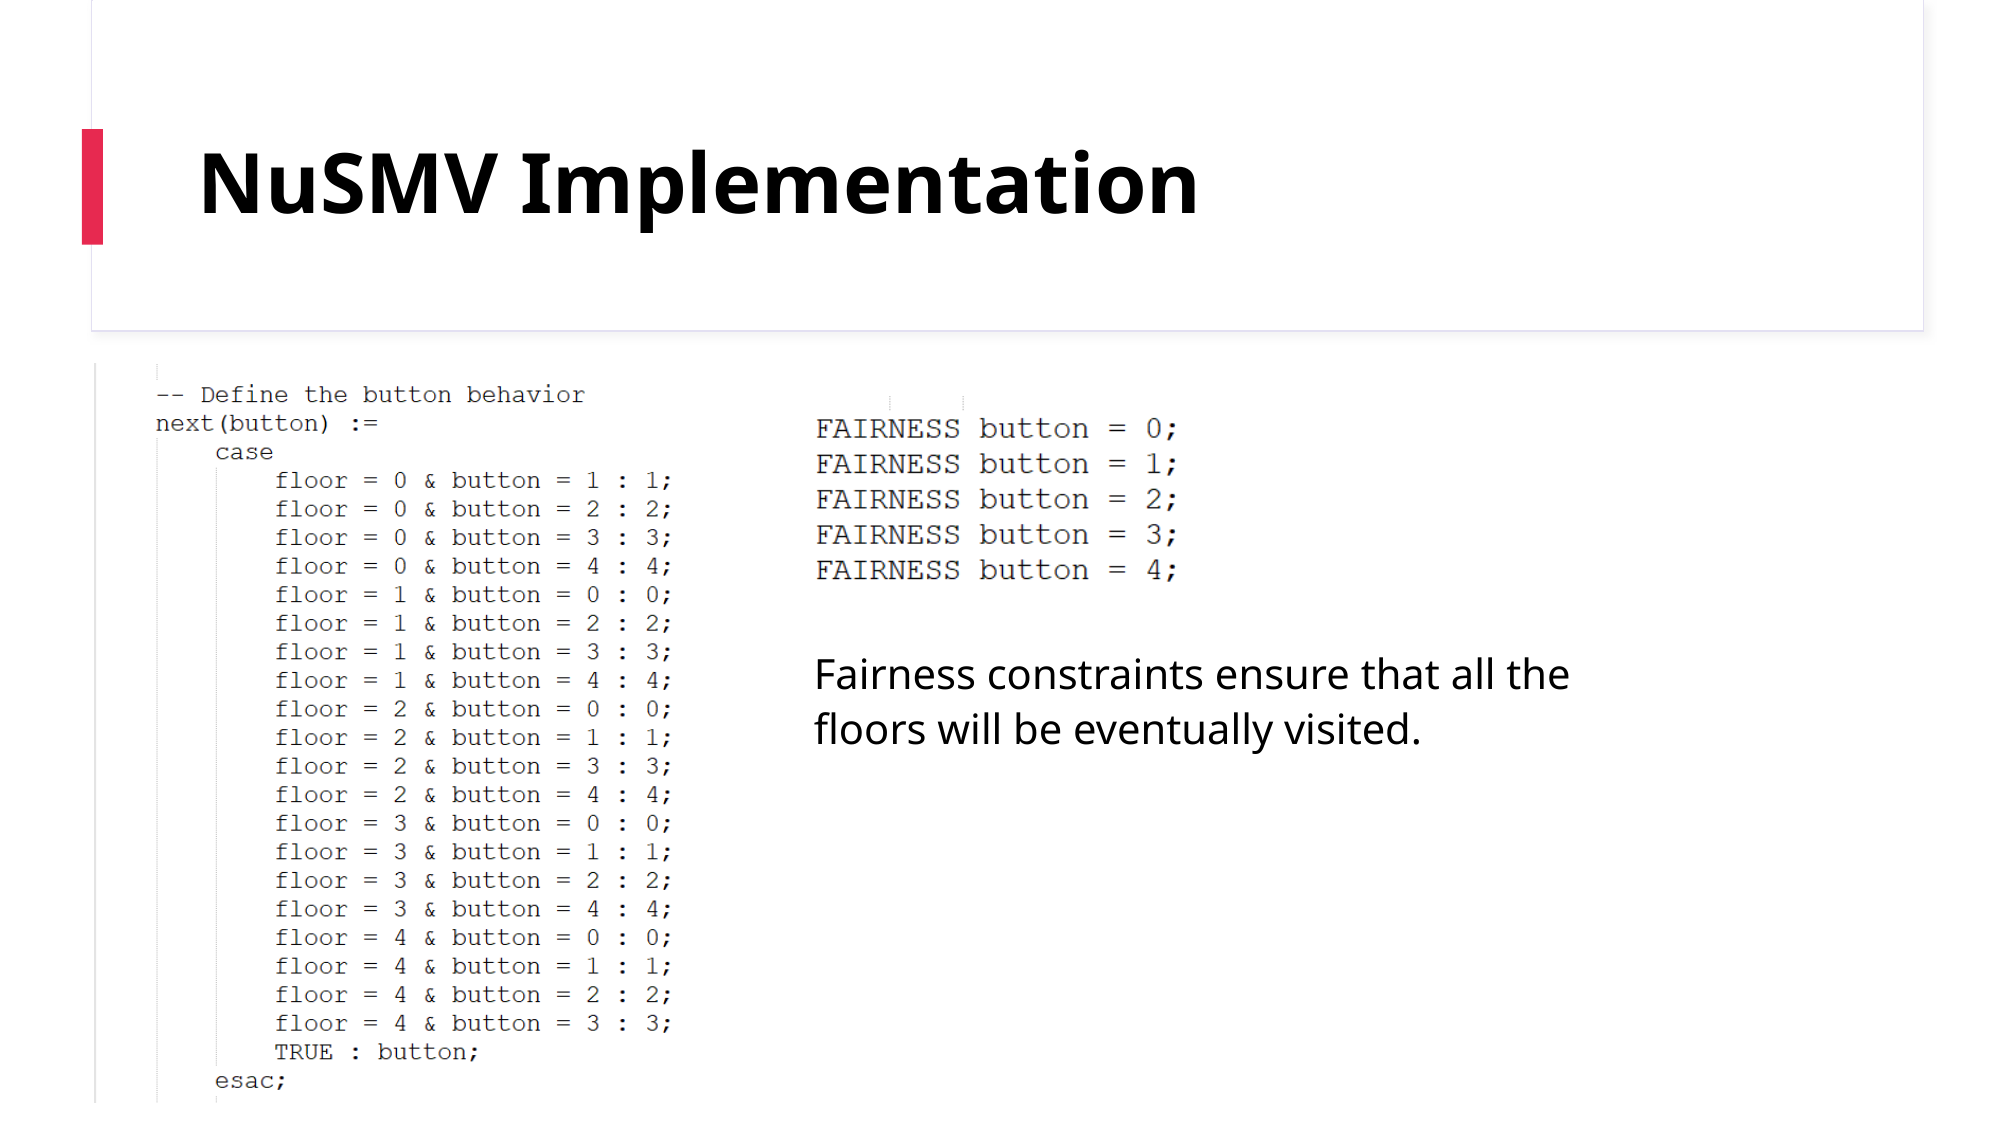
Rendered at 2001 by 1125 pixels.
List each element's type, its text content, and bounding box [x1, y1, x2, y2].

list Fairness constraints ensure that all the floors will be eventually visited. [798, 635, 1694, 1048]
picture [815, 396, 1219, 584]
title NuSMV Implementation [183, 90, 1851, 284]
picture [88, 363, 787, 1103]
